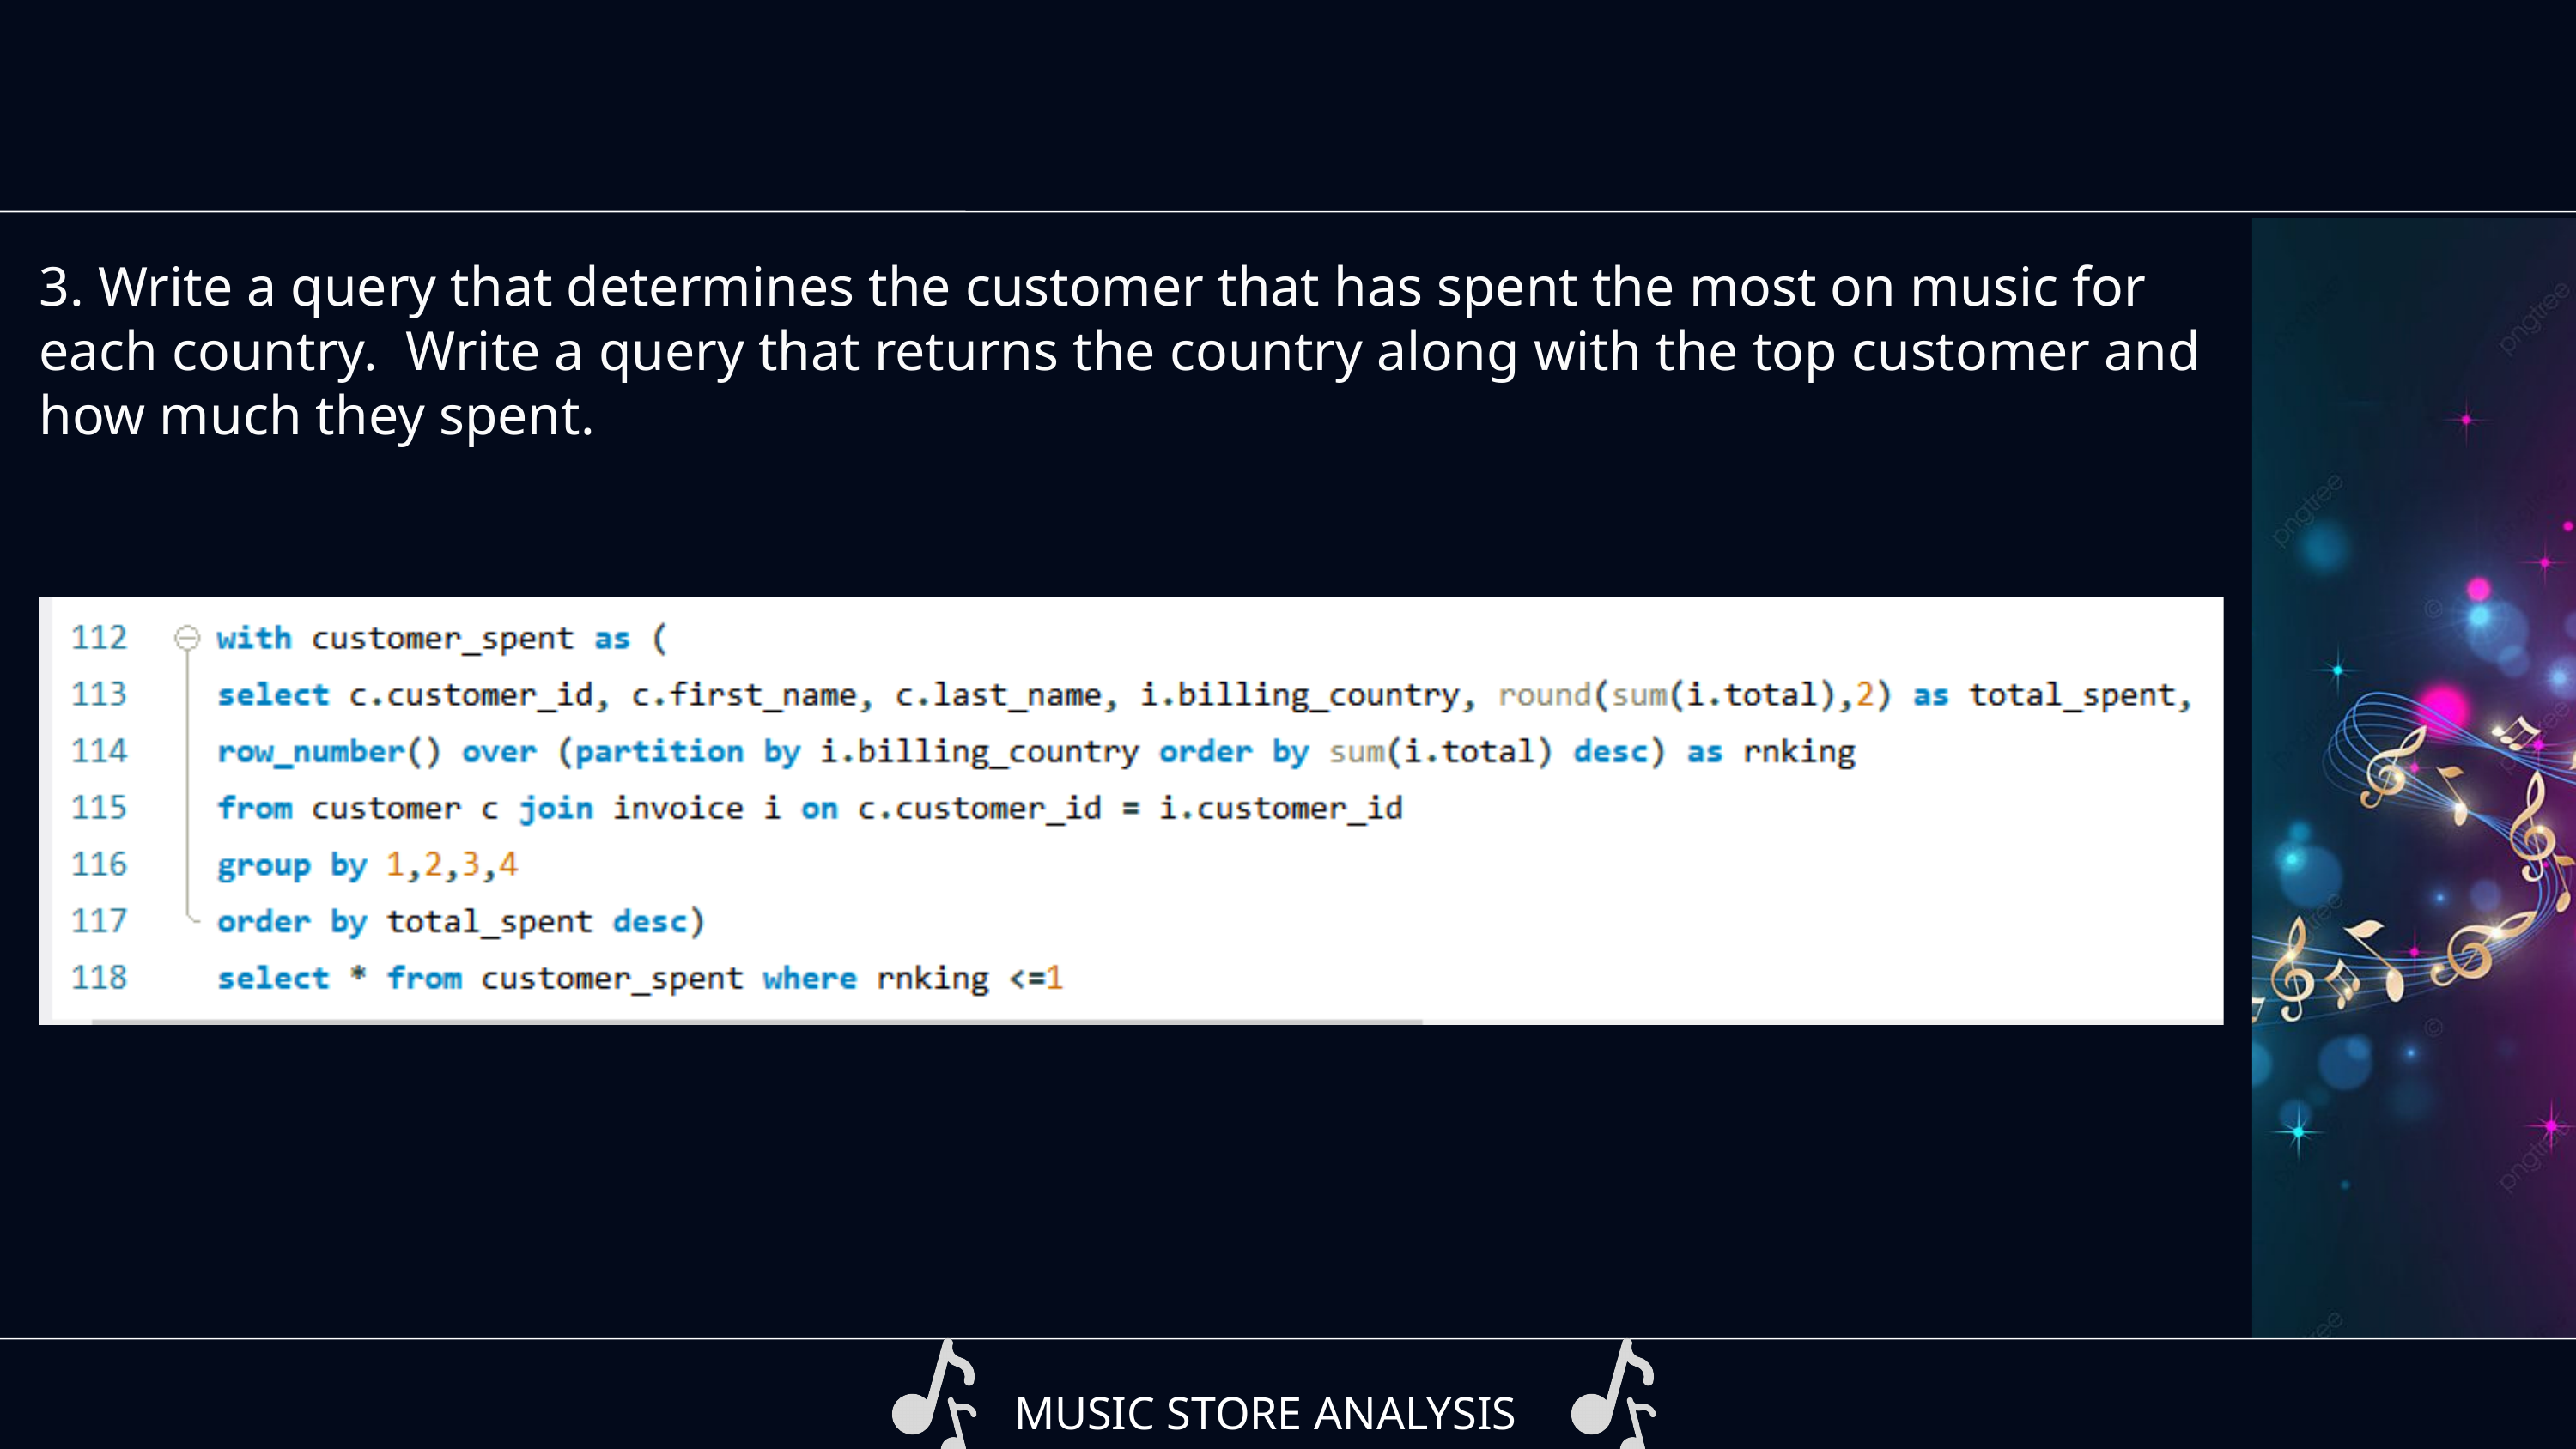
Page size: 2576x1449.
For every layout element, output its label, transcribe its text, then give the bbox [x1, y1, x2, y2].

text_box 3. Write a query that determines the customer that has spent the most on music for each country. Write a query that returns the country along with the top customer and how much they spent. [39, 252, 2251, 446]
text_box [39, 597, 2224, 1025]
text_box [2251, 218, 2576, 1338]
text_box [889, 1337, 1657, 1449]
